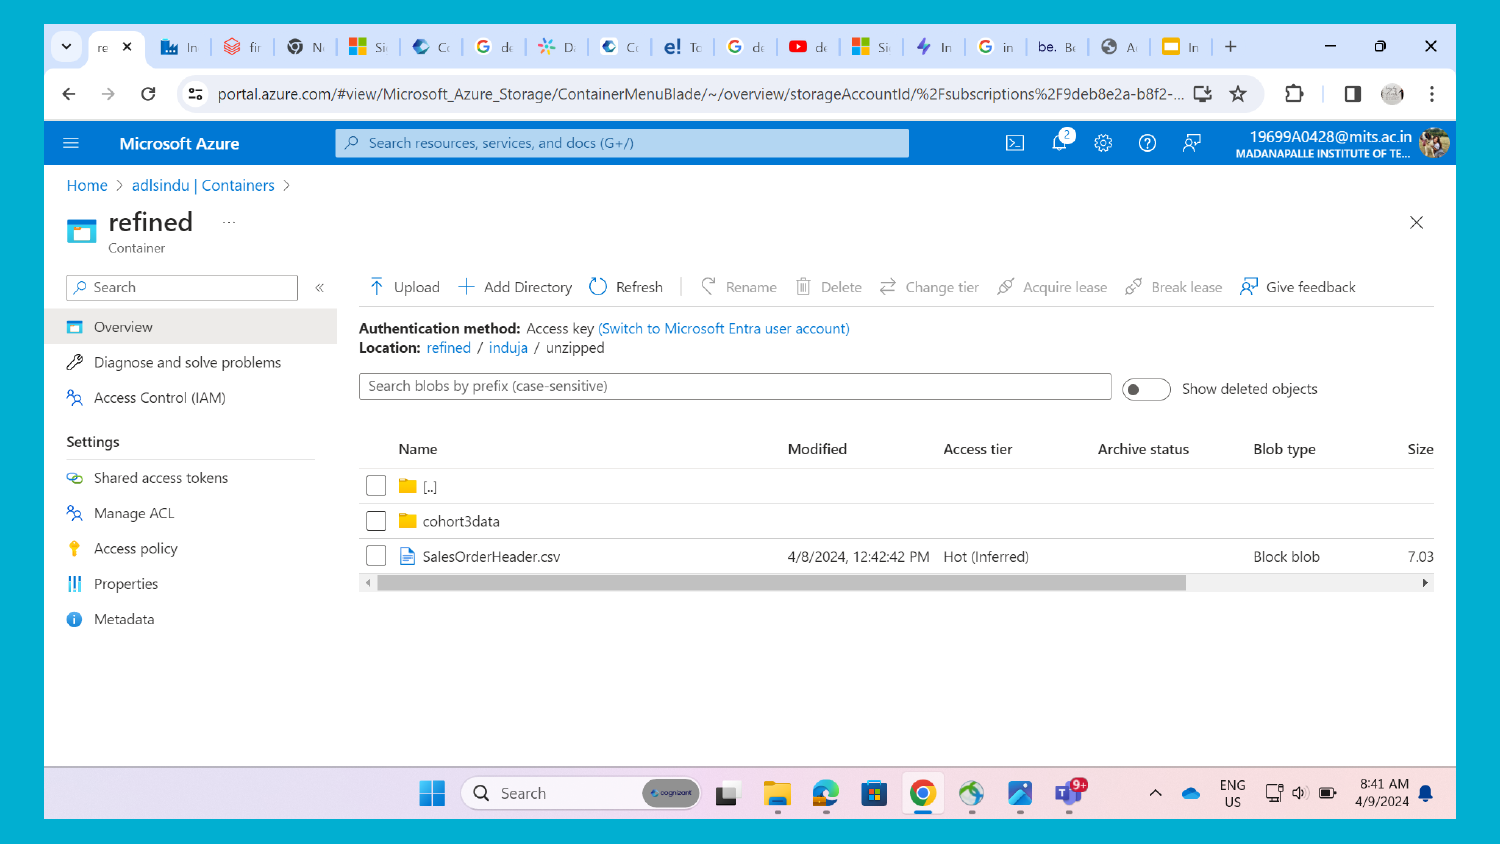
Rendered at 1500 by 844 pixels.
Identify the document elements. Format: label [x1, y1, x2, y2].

picture [44, 24, 1456, 819]
